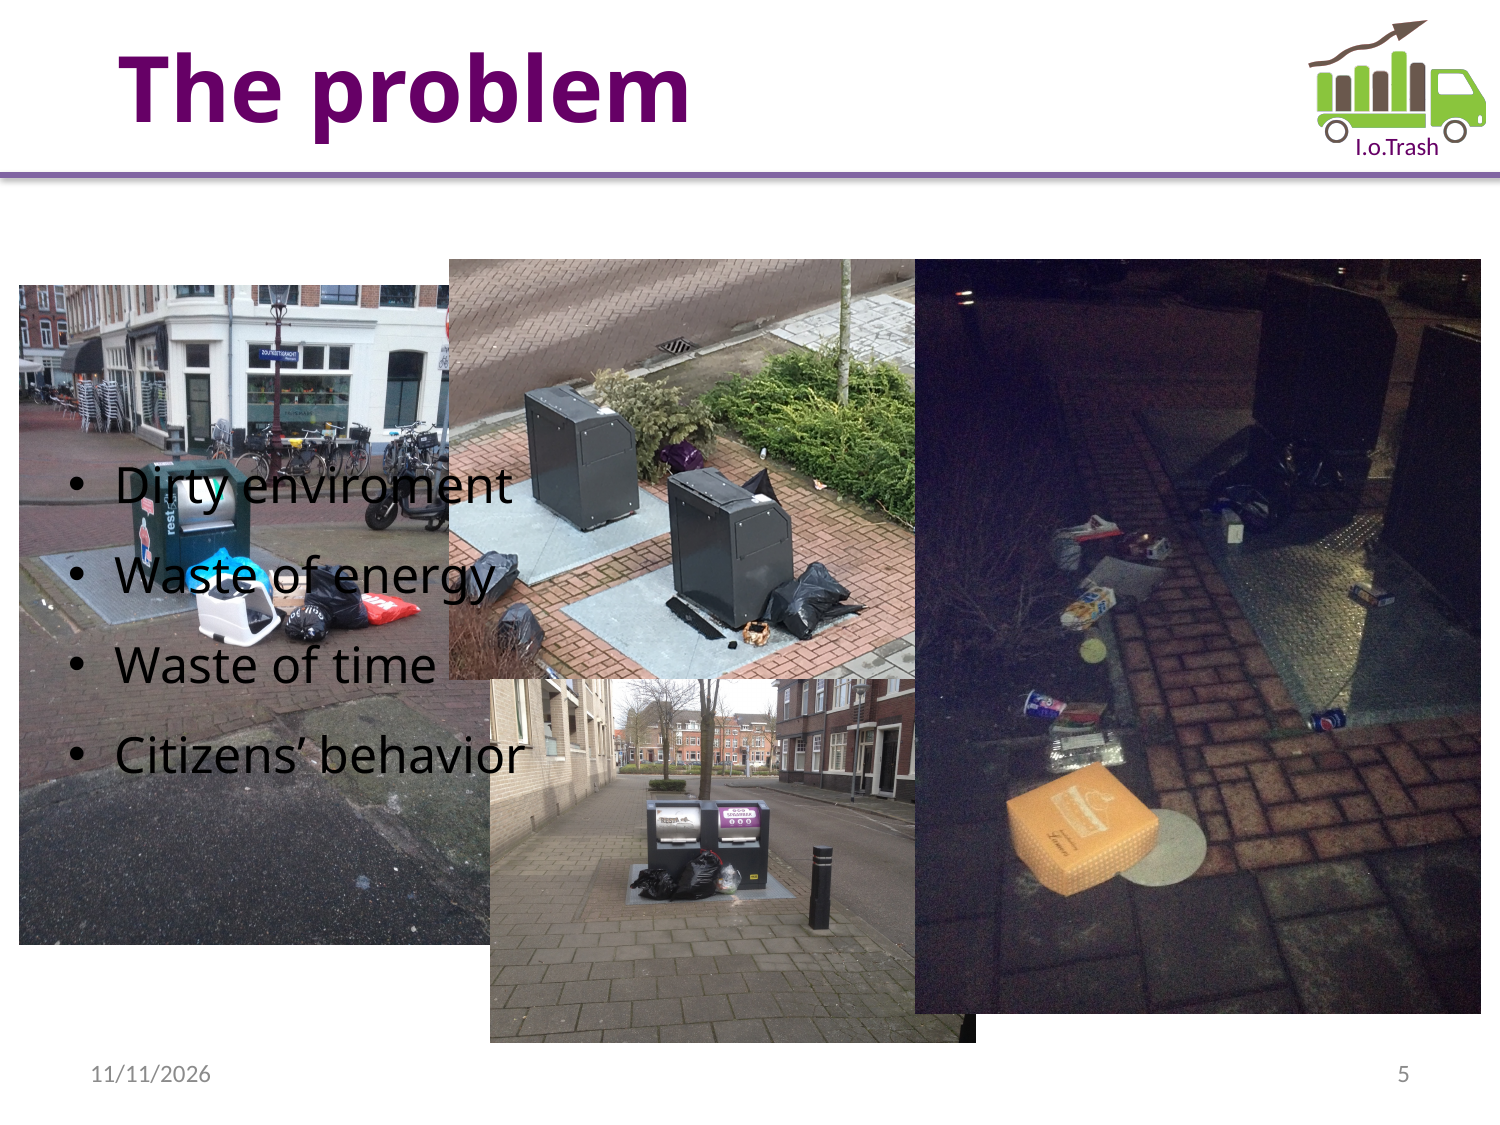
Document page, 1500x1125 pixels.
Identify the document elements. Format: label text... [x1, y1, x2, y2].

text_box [1302, 13, 1500, 166]
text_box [19, 259, 1482, 1043]
slide_number 5 [1074, 1052, 1425, 1103]
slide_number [75, 1052, 425, 1103]
text_box The problem [102, 23, 709, 149]
